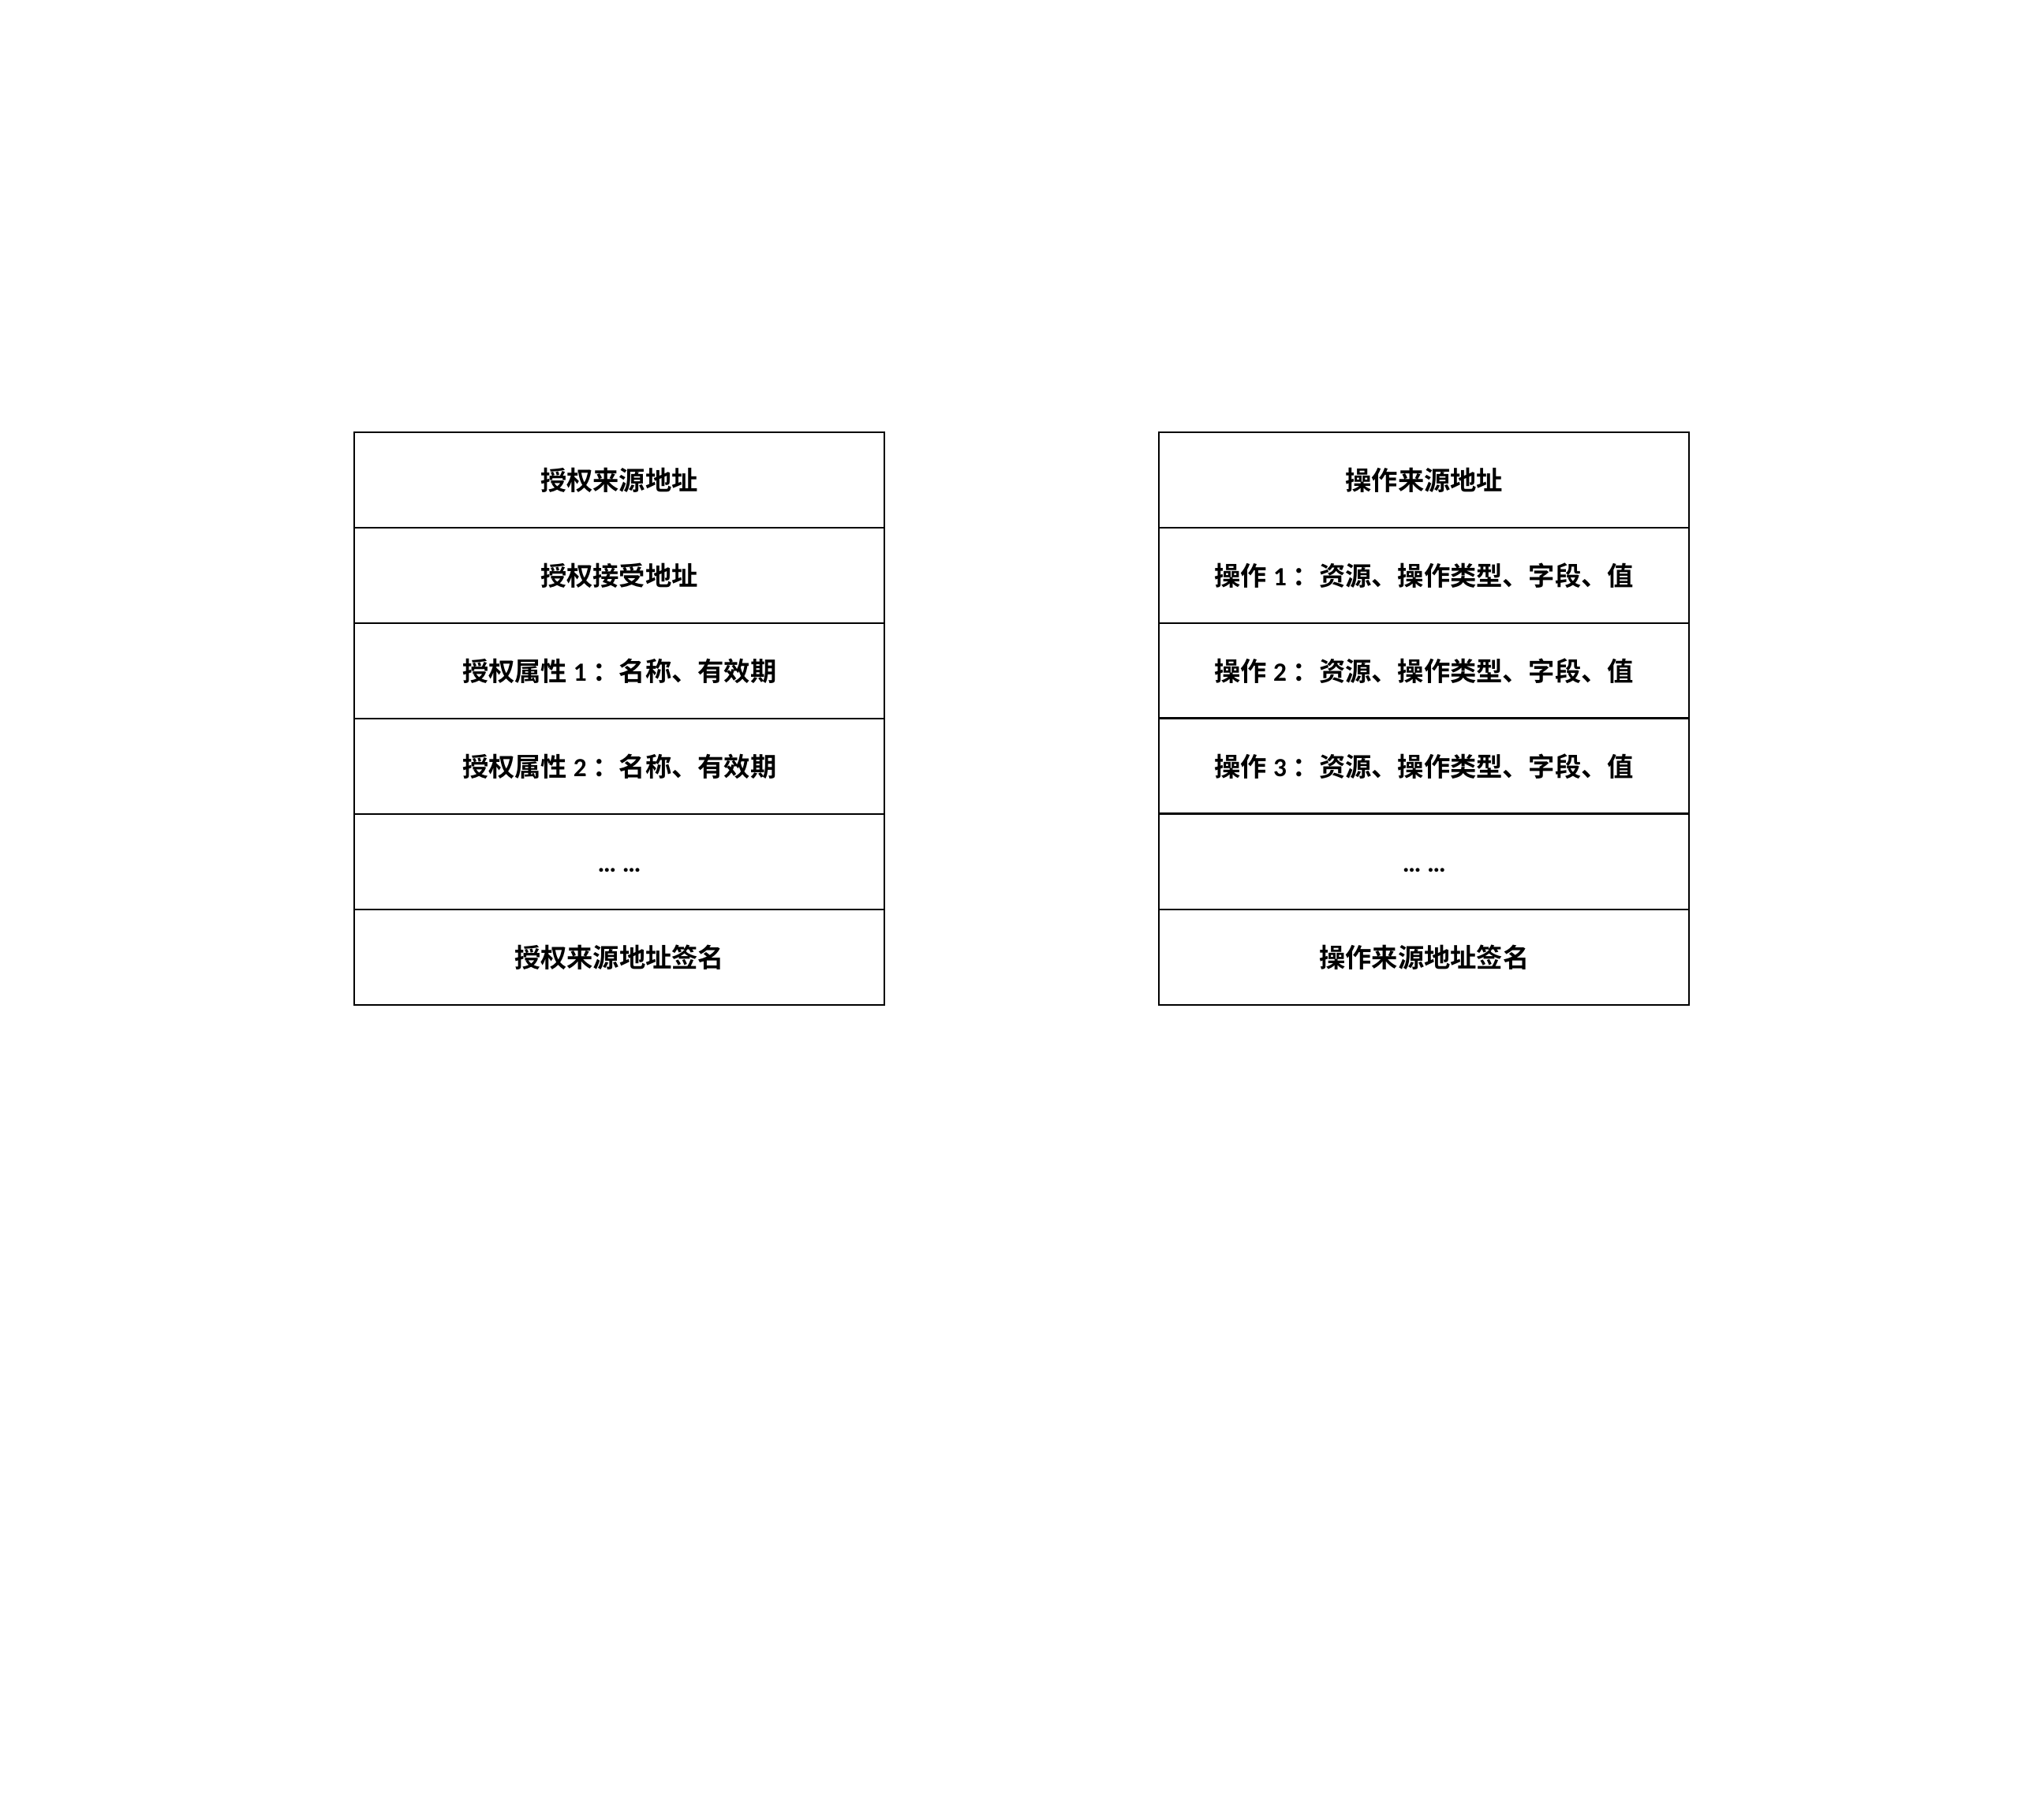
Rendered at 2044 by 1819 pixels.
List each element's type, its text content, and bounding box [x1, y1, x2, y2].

text_box 操作3：资源、操作类型、字段、值 [1158, 717, 1690, 815]
text_box … … [353, 815, 885, 909]
text_box 授权来源地址 [353, 431, 885, 527]
text_box 授权属性1：名称、有效期 [353, 622, 885, 718]
text_box 授权属性2：名称、有效期 [353, 718, 885, 815]
text_box 操作2：资源、操作类型、字段、值 [1158, 622, 1690, 717]
text_box 操作1：资源、操作类型、字段、值 [1158, 527, 1690, 622]
text_box 操作来源地址 [1158, 431, 1690, 527]
text_box … … [1158, 815, 1690, 909]
text_box 授权接受地址 [353, 527, 885, 622]
text_box 操作来源地址签名 [1158, 909, 1690, 1006]
text_box 授权来源地址签名 [353, 909, 885, 1006]
